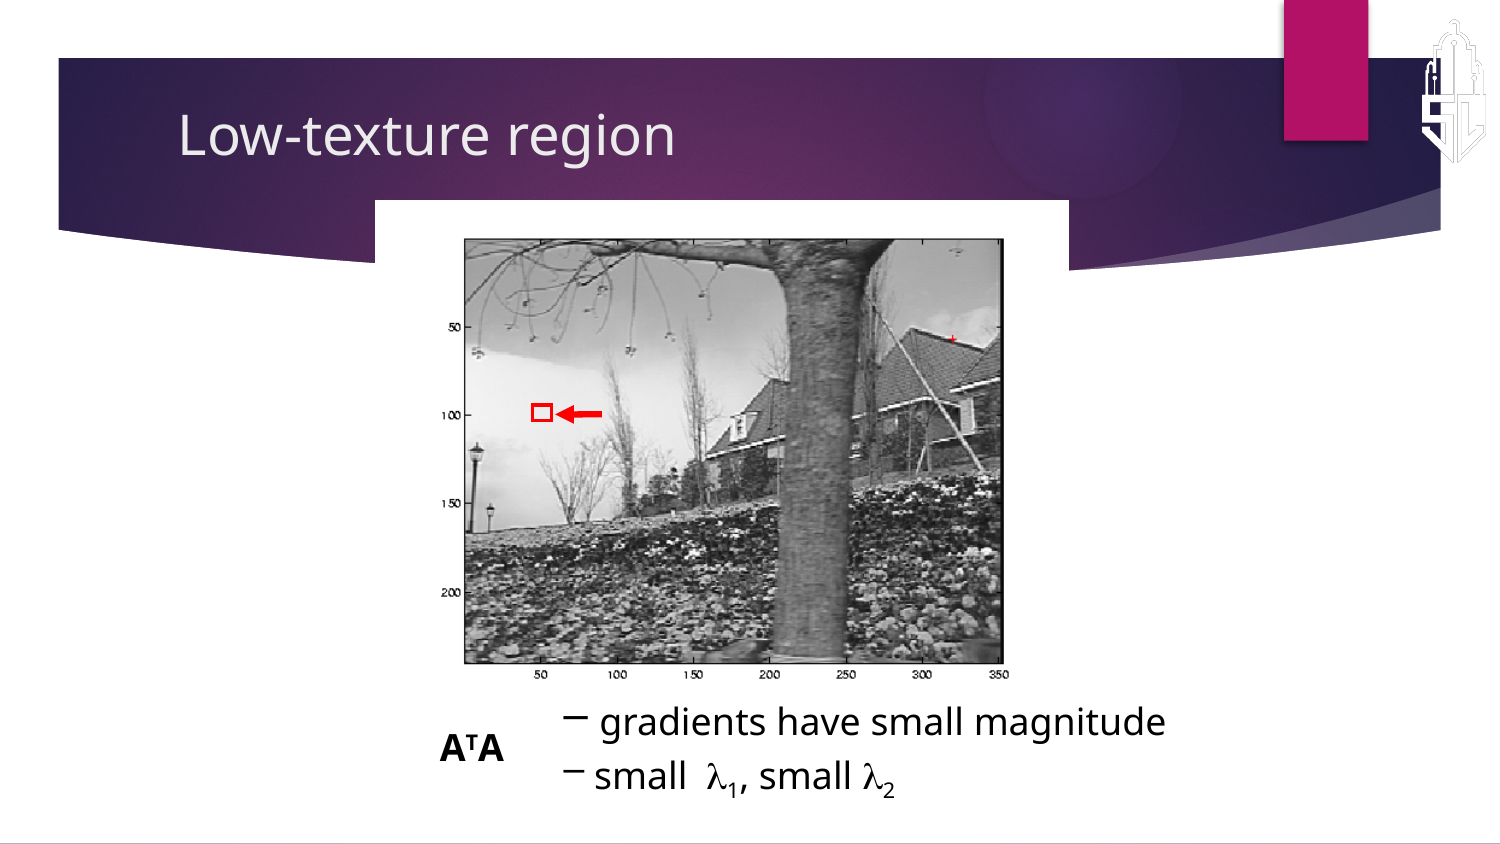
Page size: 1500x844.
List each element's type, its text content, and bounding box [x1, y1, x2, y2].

title Low-texture region [162, 51, 1133, 215]
text_box ATA [424, 716, 1175, 777]
text_box gradients have small magnitude small l1, small l2 [548, 690, 1183, 806]
picture [1422, 19, 1486, 163]
picture [374, 199, 1069, 721]
